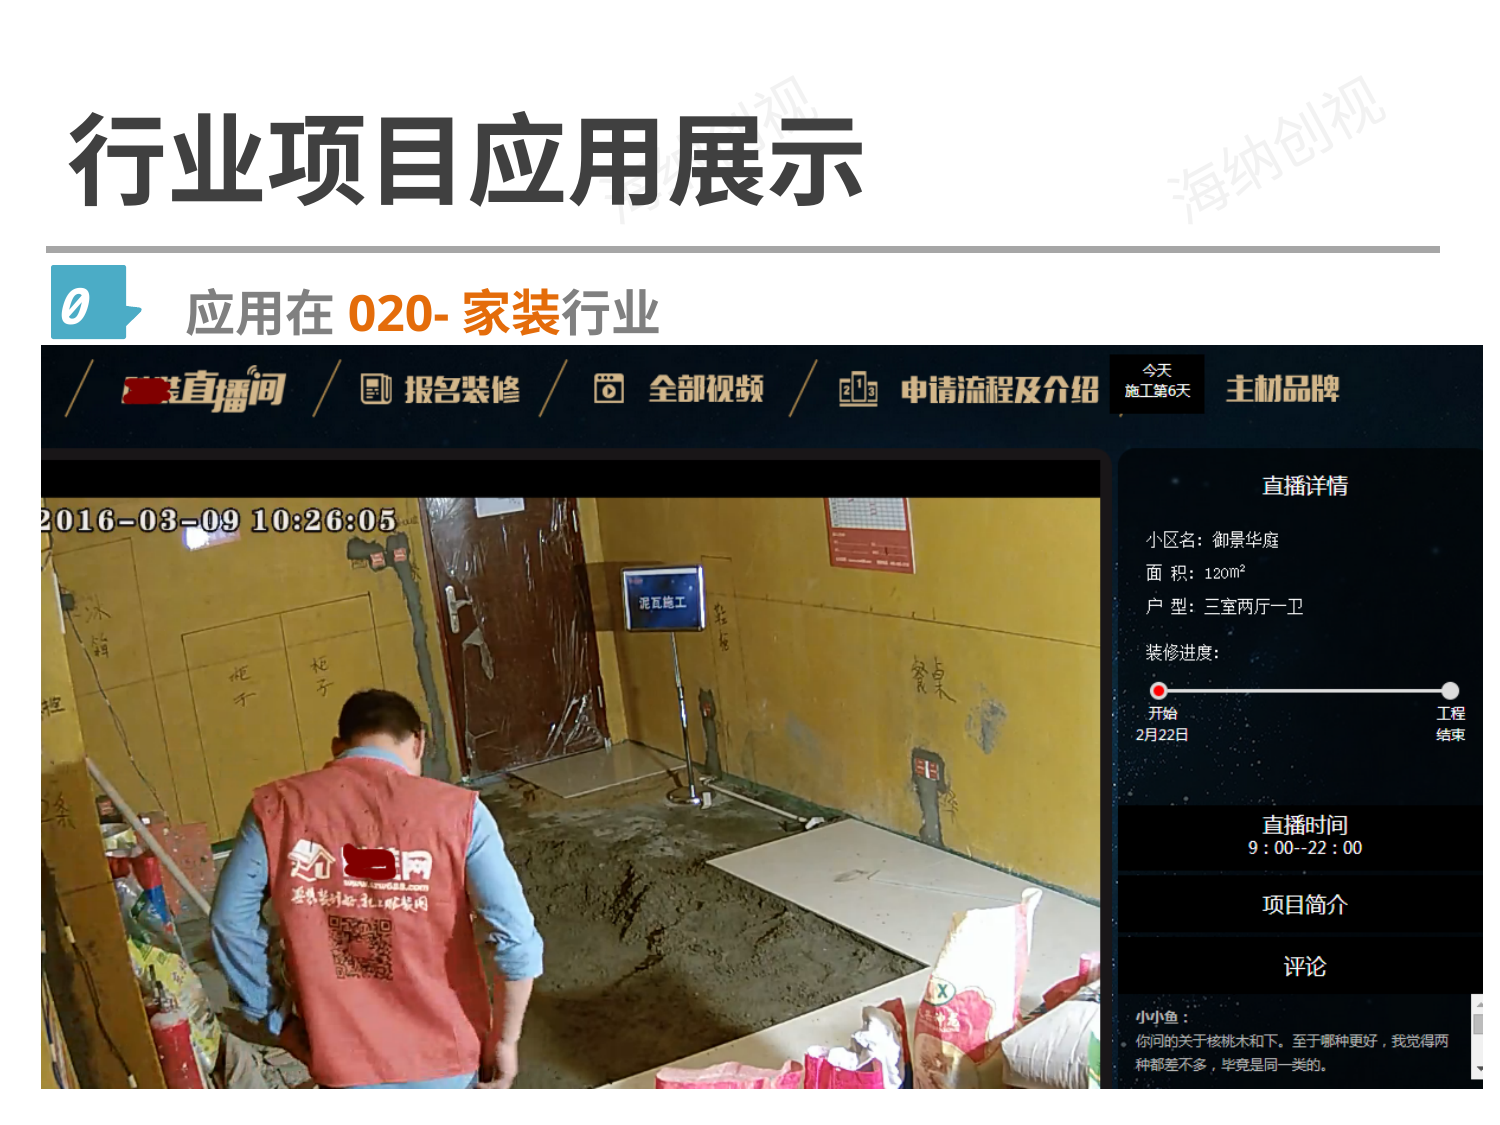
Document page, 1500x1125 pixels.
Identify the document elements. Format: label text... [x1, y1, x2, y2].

text_box 行业项目应用展示 [53, 90, 1164, 225]
picture [40, 345, 1483, 1089]
text_box 应用在020-家装行业 [171, 274, 869, 344]
text_box 07 [41, 267, 124, 344]
text_box [51, 265, 142, 339]
